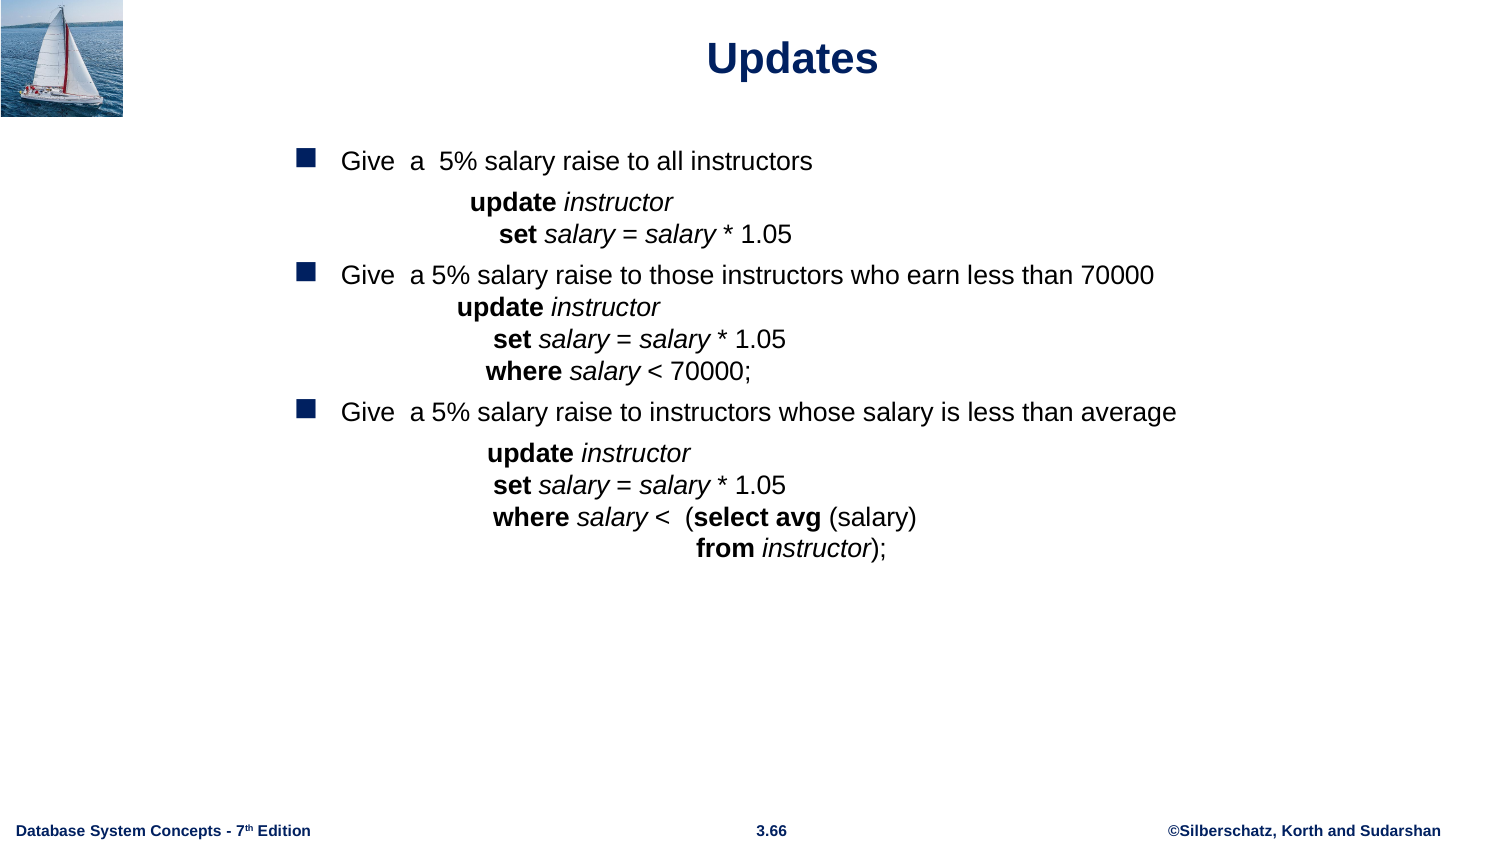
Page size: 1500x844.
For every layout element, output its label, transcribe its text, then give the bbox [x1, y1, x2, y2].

picture [0, 0, 123, 117]
title Updates [295, 14, 1290, 91]
list Give a 5% salary raise to all instructors update instructor set salary = salary * 1.05 Give a 5% salary raise to those instructors who earn less than 70000 update instructor set salary = salary * 1.05 where salary < 70000; Give a 5% salary raise to instructors whose salary is less than average update instructor set salary = salary * 1.05 where salary < (select avg (salary) from instructor); [283, 136, 1223, 736]
